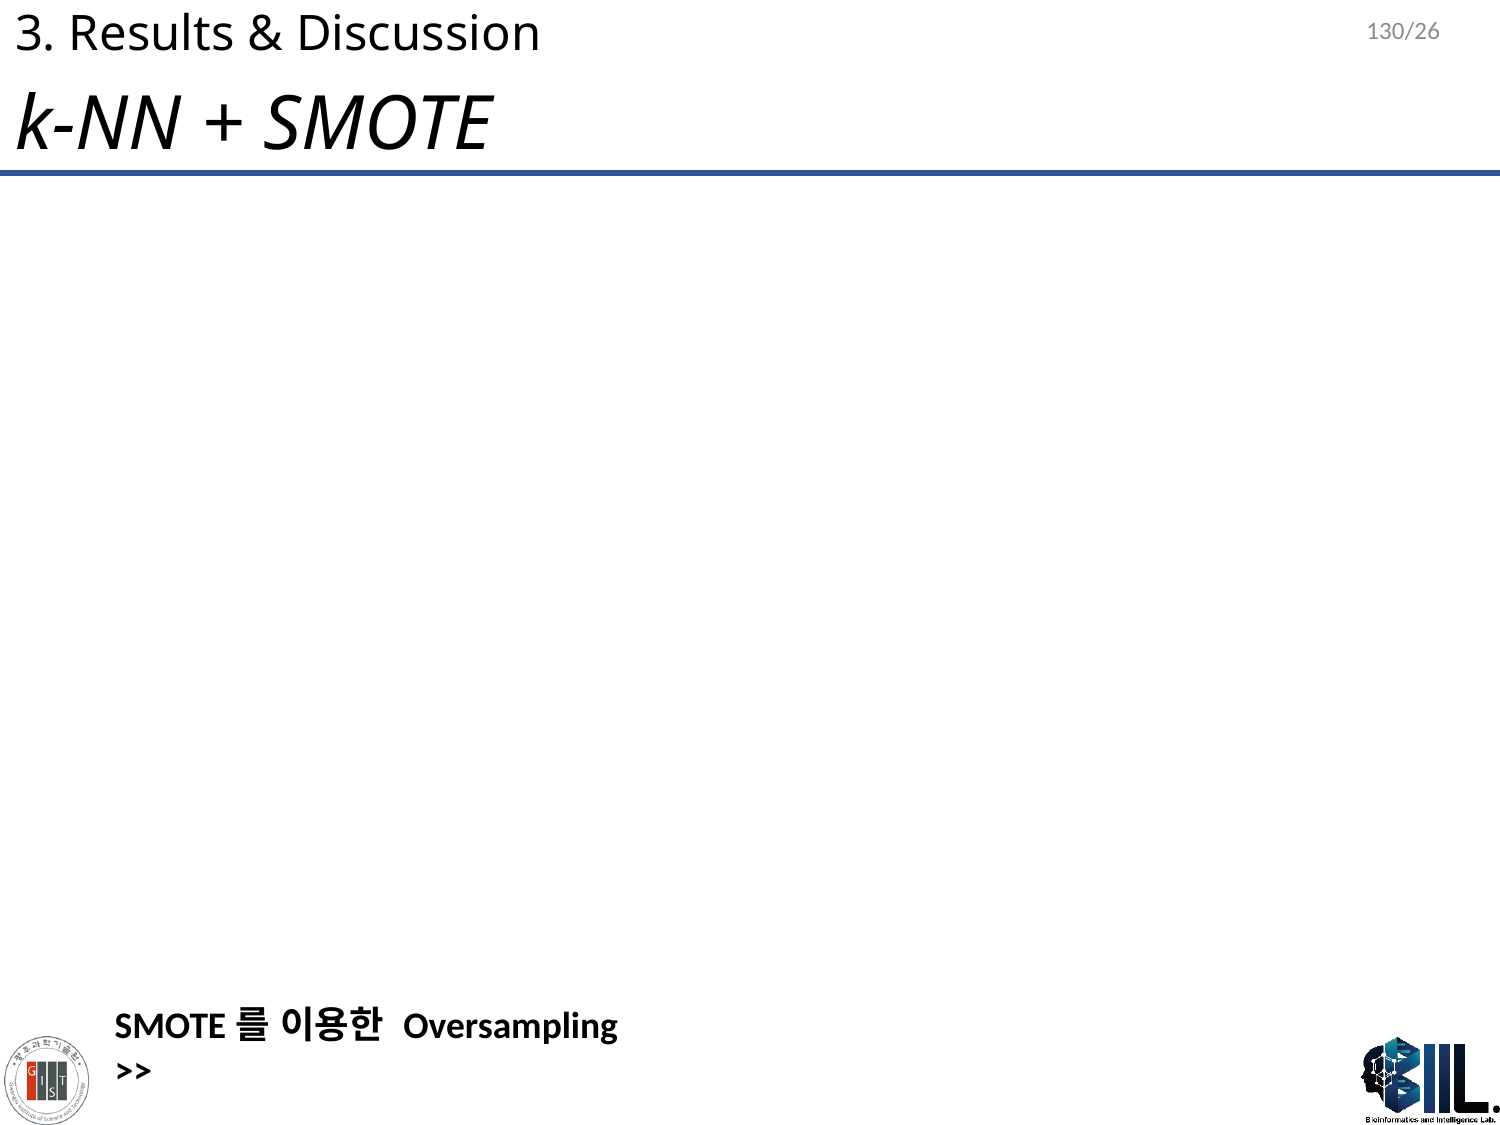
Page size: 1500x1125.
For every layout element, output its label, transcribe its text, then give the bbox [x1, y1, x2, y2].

text_box SMOTE를 이용한 Oversampling >> [99, 993, 1500, 1099]
text_box k-NN + SMOTE [0, 176, 1500, 183]
picture [1361, 1099, 1500, 1125]
text_box k-NN + SMOTE [0, 68, 1500, 170]
slide_number 130/26 [1117, 0, 1455, 60]
picture [4, 1036, 89, 1125]
title 3. Results & Discussion [0, 0, 602, 68]
